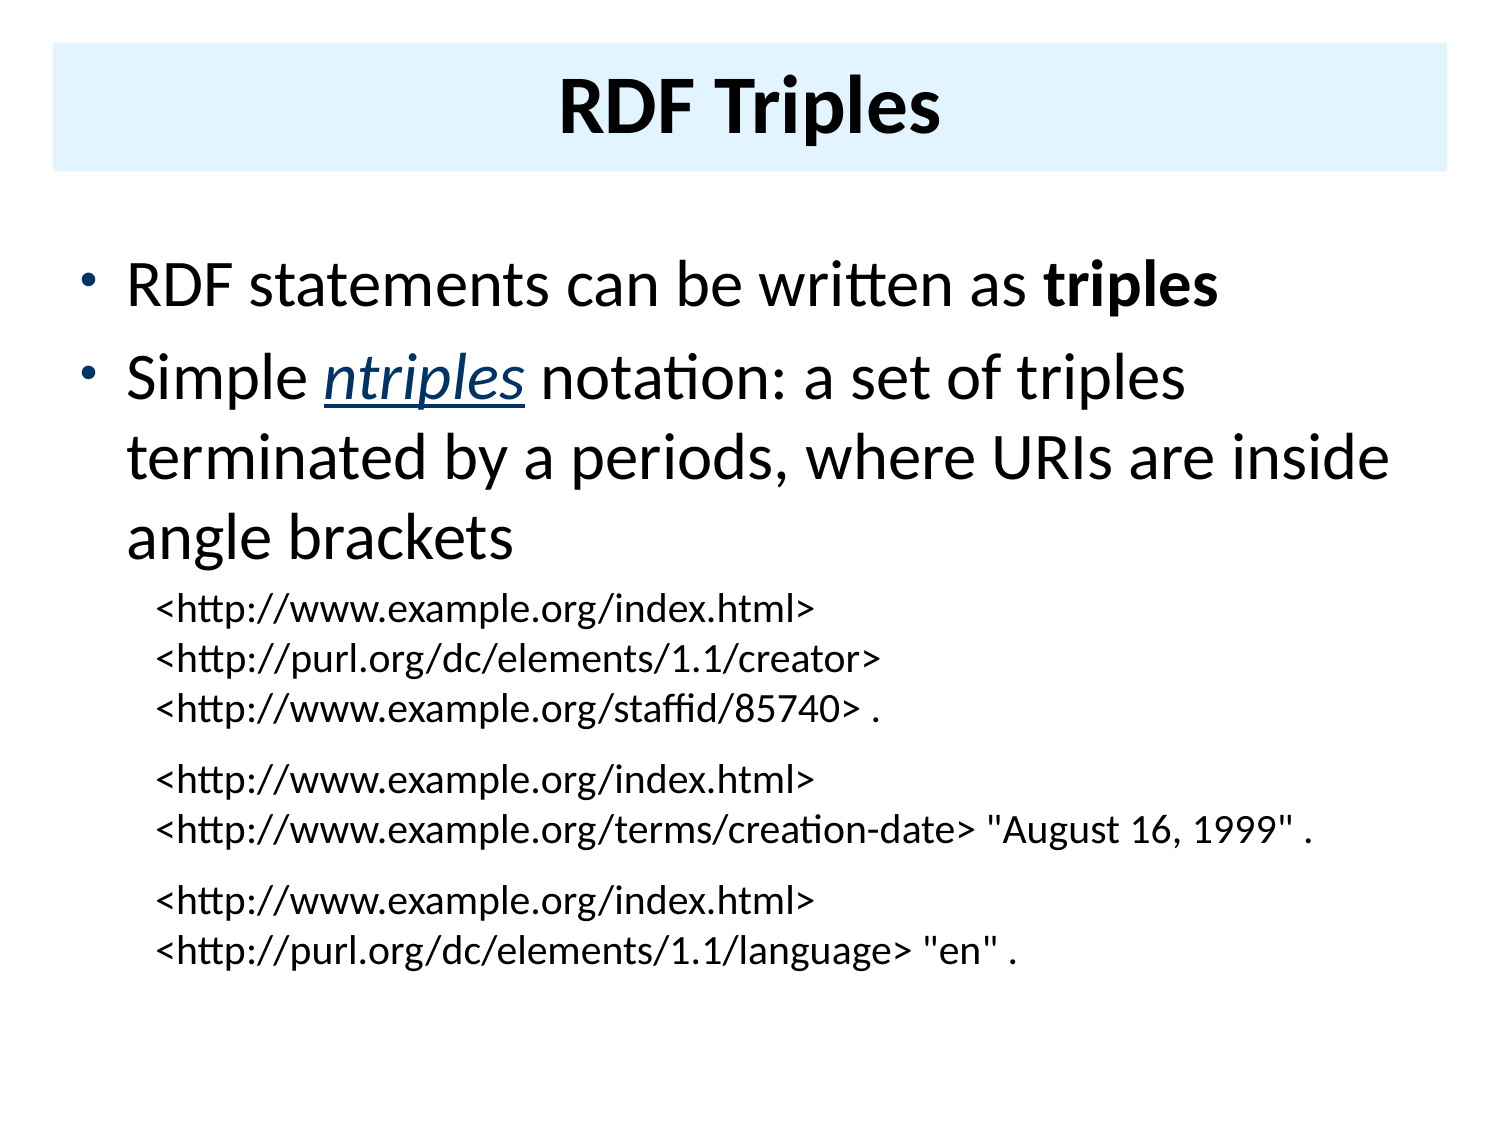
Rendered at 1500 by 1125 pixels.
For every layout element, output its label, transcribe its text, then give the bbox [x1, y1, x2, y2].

list RDF statements can be written as triples Simple ntriples notation: a set of triples terminated by a periods, where URIs are inside angle brackets <http://www.example.org/index.html> <http://purl.org/dc/elements/1.1/creator> <http://www.example.org/staffid/85740> . <http://www.example.org/index.html> <http://www.example.org/terms/creation-date> "August 16, 1999" . <http://www.example.org/index.html> <http://purl.org/dc/elements/1.1/language> "en" . [64, 231, 1436, 1047]
title RDF Triples [53, 42, 1447, 172]
